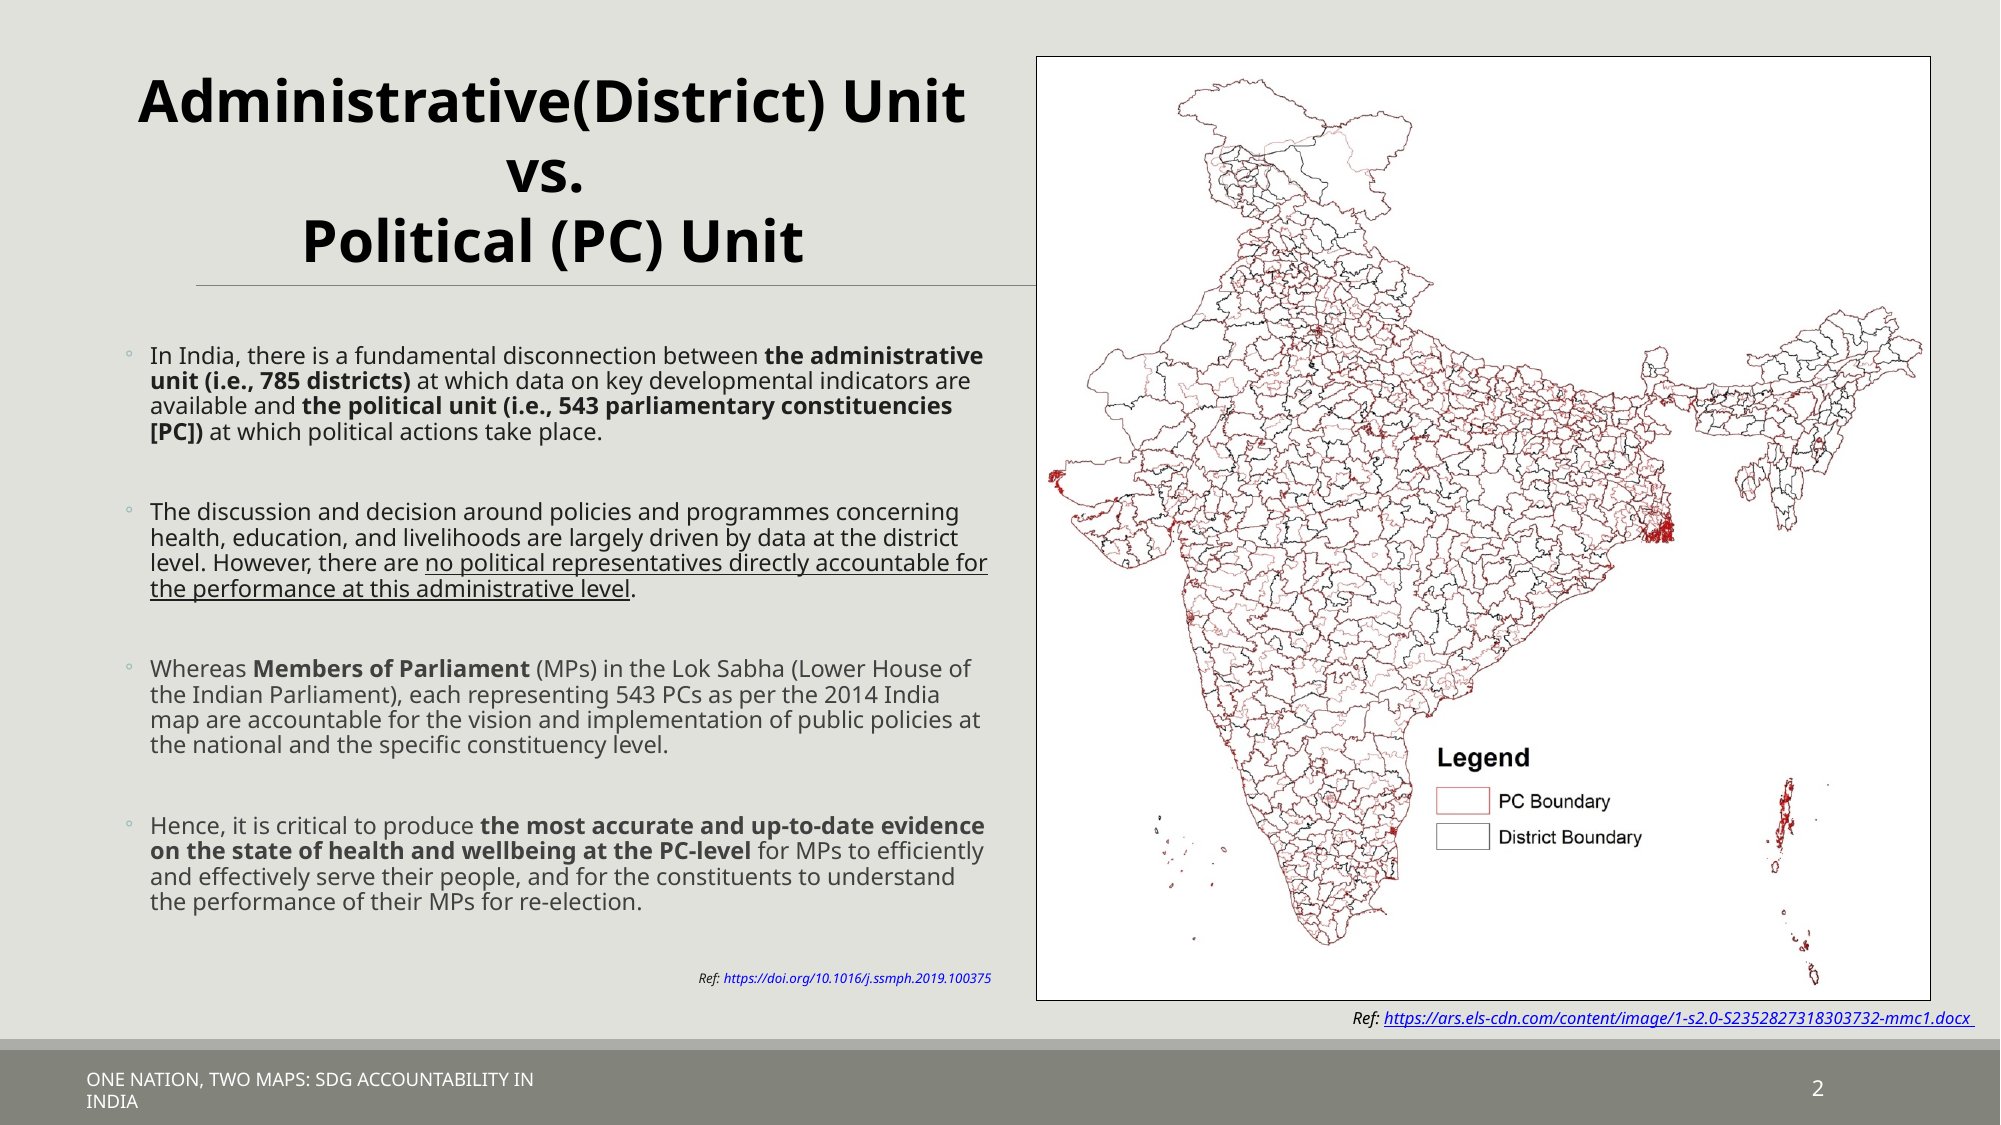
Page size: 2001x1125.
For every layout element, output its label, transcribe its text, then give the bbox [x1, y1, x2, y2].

text_box Administrative(District) Unit vs. Political (PC) Unit [106, 56, 1000, 351]
list In India, there is a fundamental disconnection between the administrative unit (i.e., 785 districts) at which data on key developmental indicators are available and the political unit (i.e., 543 parliamentary constituencies [PC]) at which political actions take place. The discussion and decision around policies and programmes concerning health, education, and livelihoods are largely driven by data at the district level. However, there are no political representatives directly accountable for the performance at this administrative level. Whereas Members of Parliament (MPs) in the Lok Sabha (Lower House of the Indian Parliament), each representing 543 PCs as per the 2014 India map are accountable for the vision and implementation of public policies at the national and the specific constituency level. Hence, it is critical to produce the most accurate and up-to-date evidence on the state of health and wellbeing at the PC-level for MPs to efficiently and effectively serve their people, and for the constituents to understand the performance of their MPs for re-election. Ref: https://doi.org/10.1016/j.ssmph.2019.100375 [97, 336, 992, 1001]
footer One Nation, Two Maps: SDG Accountability in India [71, 1059, 587, 1120]
picture [1035, 55, 1931, 1002]
slide_number 2 [1624, 1059, 1840, 1120]
text_box Ref: https://ars.els-cdn.com/content/image/1-s2.0-S2352827318303732-mmc1.docx [1337, 1000, 2000, 1039]
